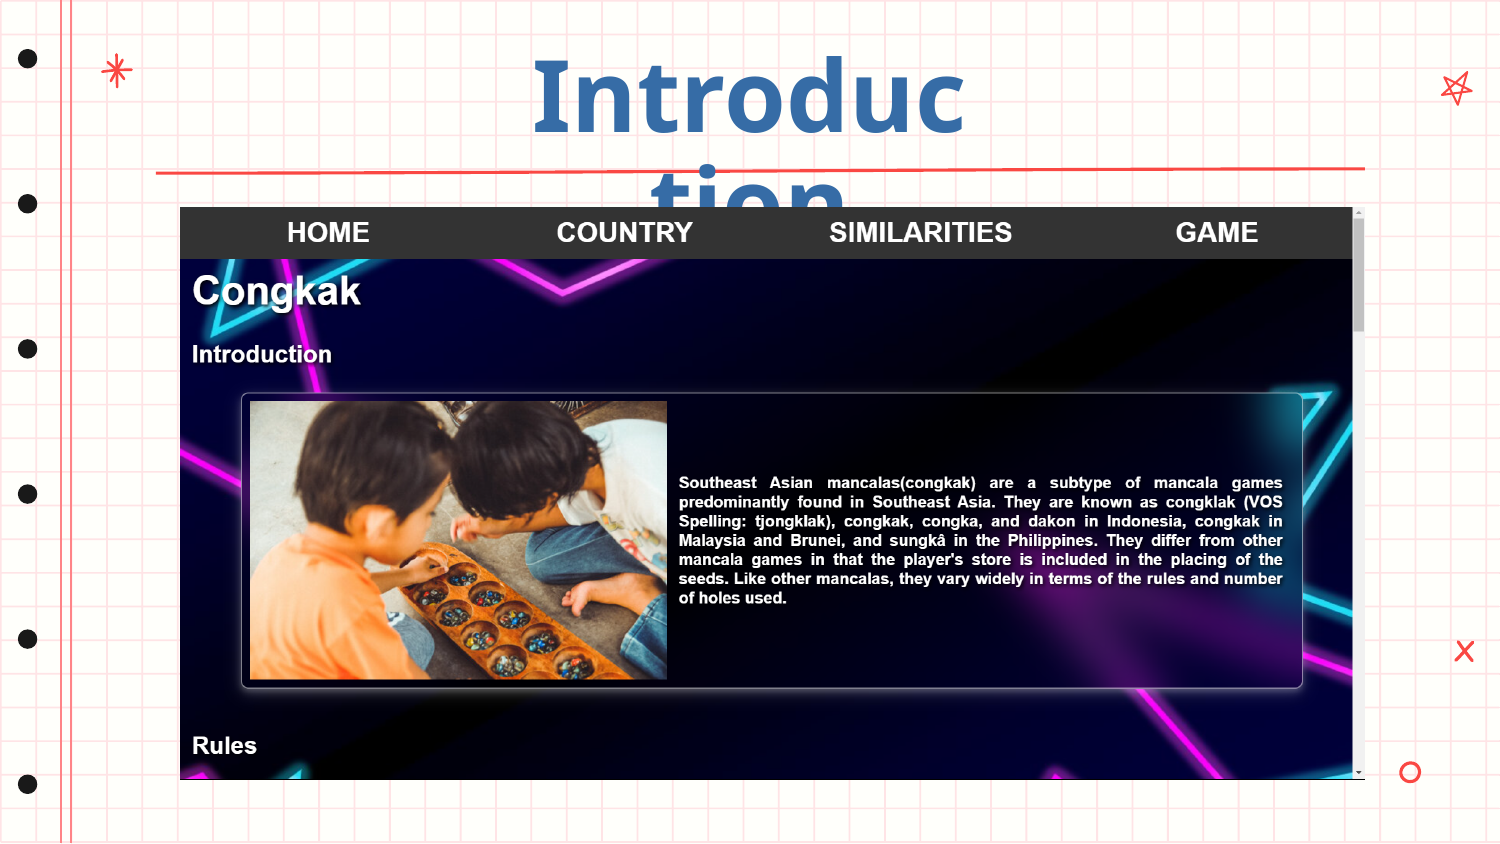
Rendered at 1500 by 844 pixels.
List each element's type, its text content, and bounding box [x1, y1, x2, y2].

picture [179, 207, 1365, 780]
text_box Introduction [510, 31, 990, 148]
